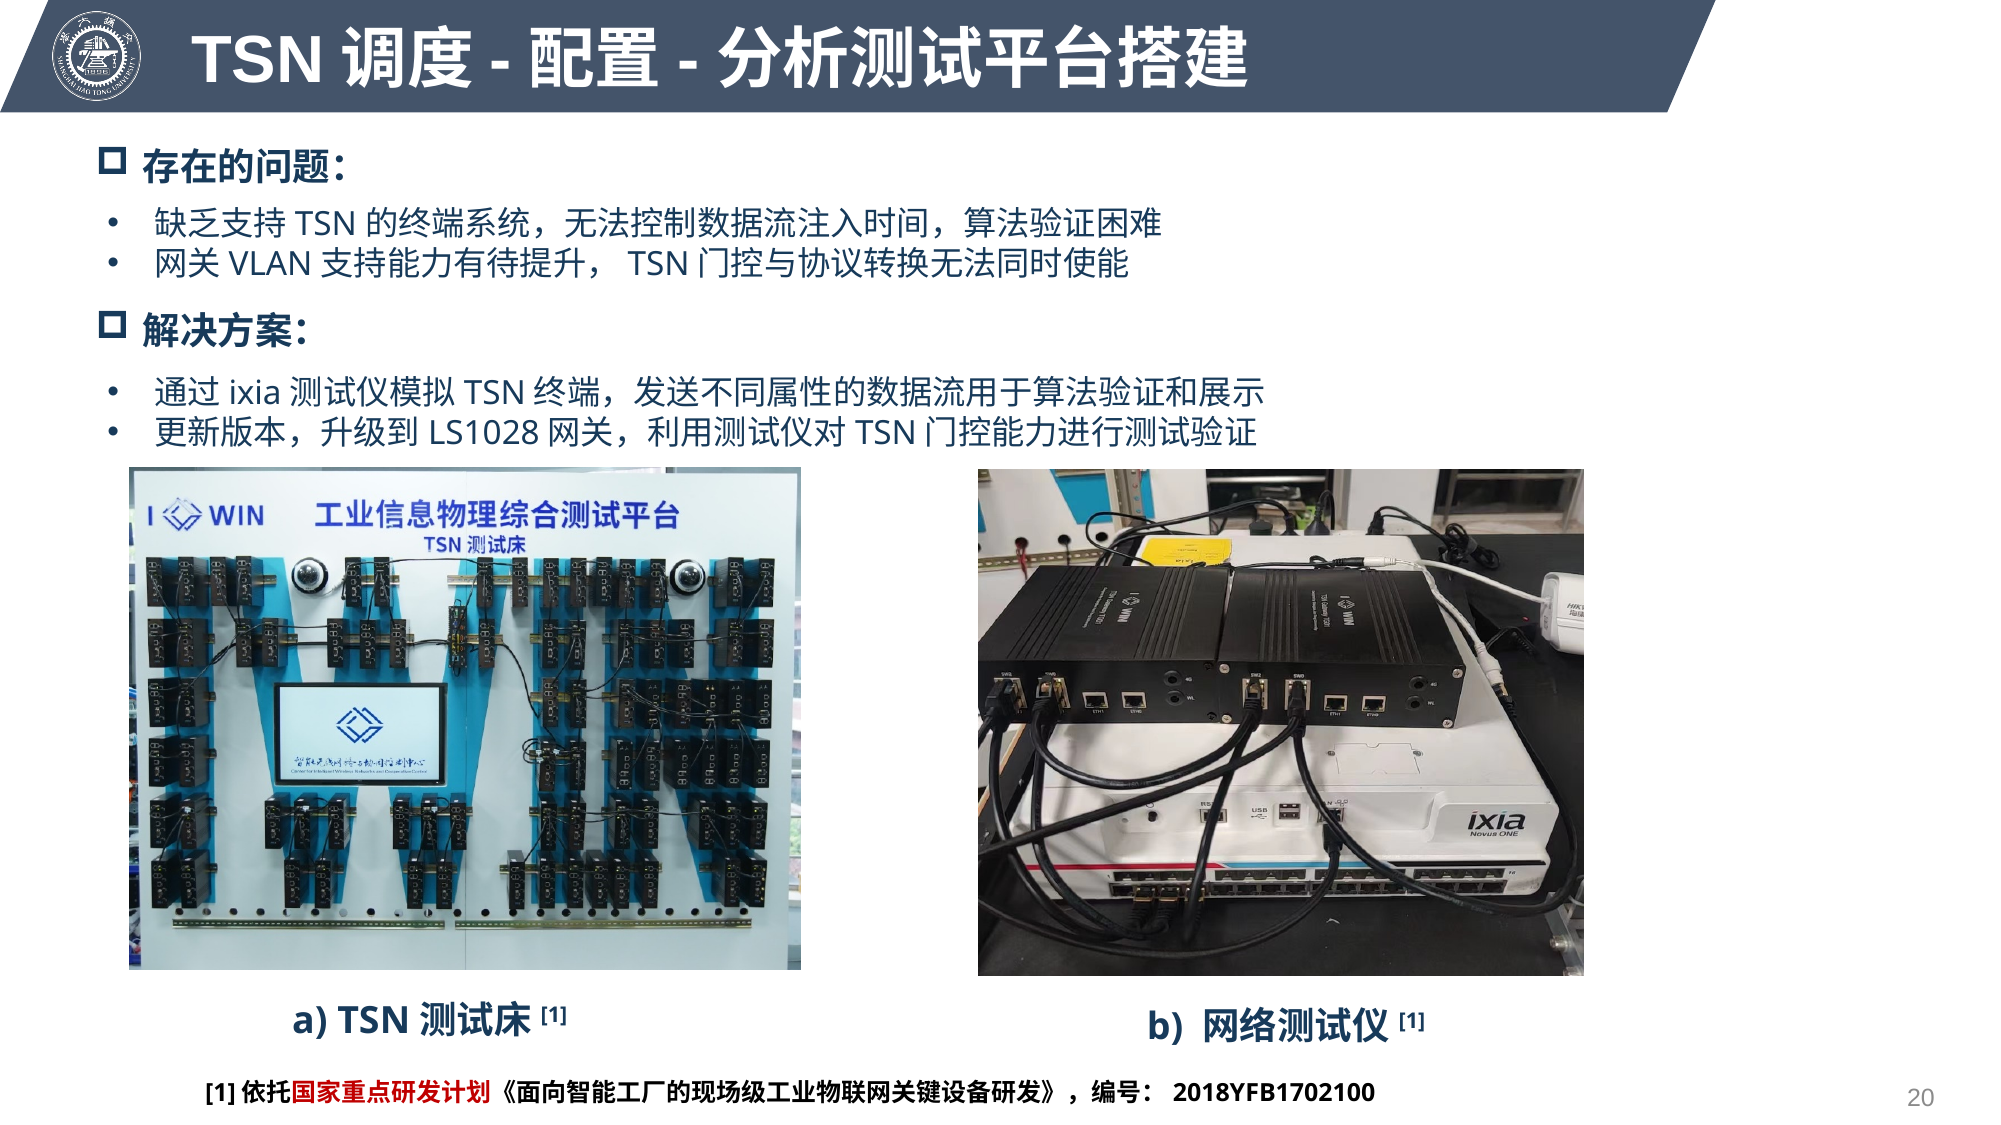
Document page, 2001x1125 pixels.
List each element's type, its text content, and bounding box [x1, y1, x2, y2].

text_box 缺乏支持TSN的终端系统，无法控制数据流注入时间，算法验证困难 网关VLAN支持能力有待提升，TSN门控与协议转换无法同时使能 [92, 195, 1339, 290]
text_box [1]依托国家重点研发计划《面向智能工厂的现场级工业物联网关键设备研发》，编号：2018YFB1702100 [190, 1068, 1487, 1114]
text_box 解决方案： [81, 299, 394, 360]
picture [978, 469, 1587, 976]
text_box b) 网络测试仪[1] [1132, 994, 1487, 1055]
list TSN调度-配置-分析测试平台搭建 [176, 7, 1339, 106]
text_box 存在的问题： [81, 135, 1082, 196]
picture [129, 467, 801, 970]
text_box a) TSN测试床[1] [277, 988, 632, 1049]
slide_number 20 [1779, 1068, 1950, 1125]
picture [52, 11, 141, 101]
text_box 通过ixia测试仪模拟TSN终端，发送不同属性的数据流用于算法验证和展示 更新版本，升级到LS1028网关，利用测试仪对TSN门控能力进行测试验证 [92, 363, 1655, 459]
